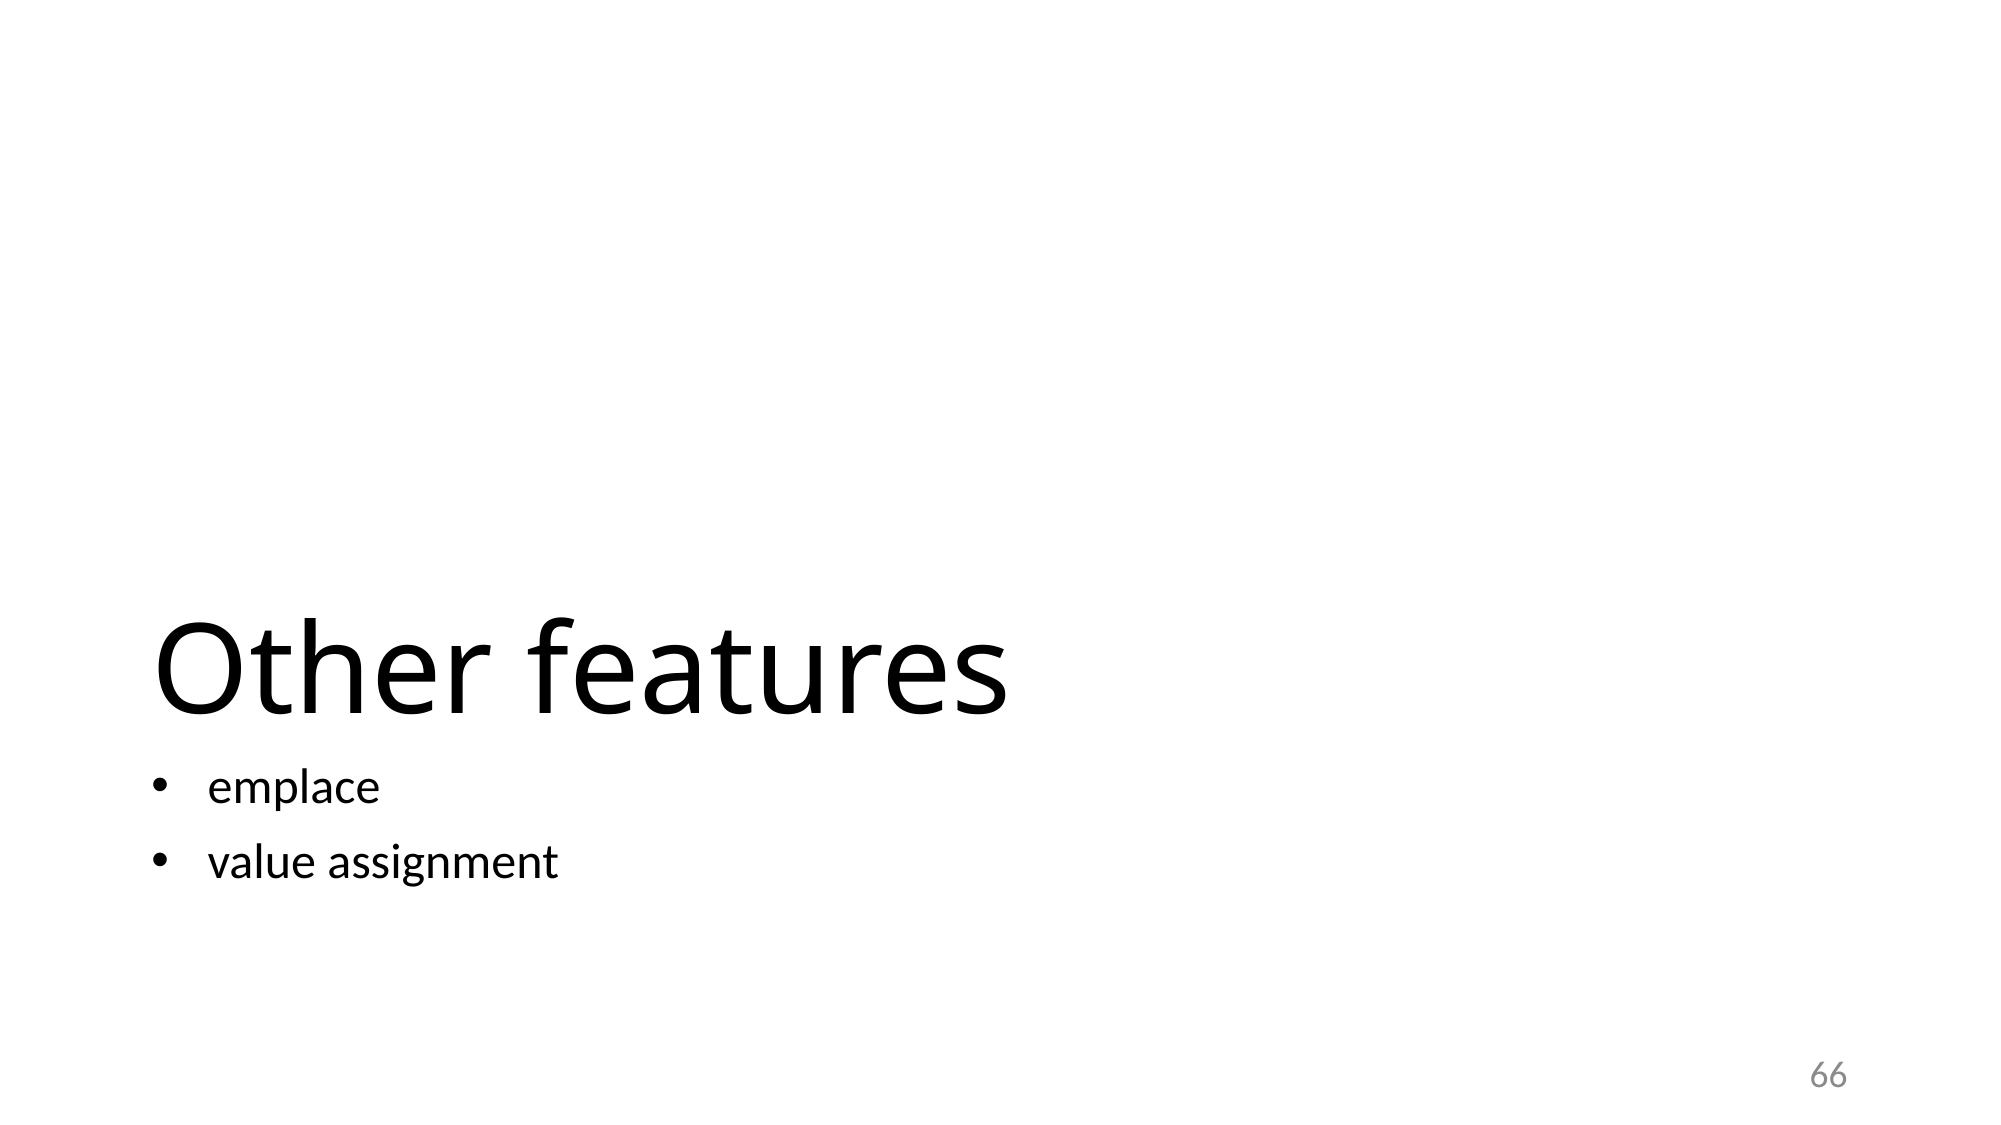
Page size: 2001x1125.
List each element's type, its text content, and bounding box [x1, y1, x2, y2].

slide_number 66 [1412, 1042, 1863, 1103]
title Other features [136, 280, 1862, 749]
list emplace value assignment [136, 752, 1862, 999]
